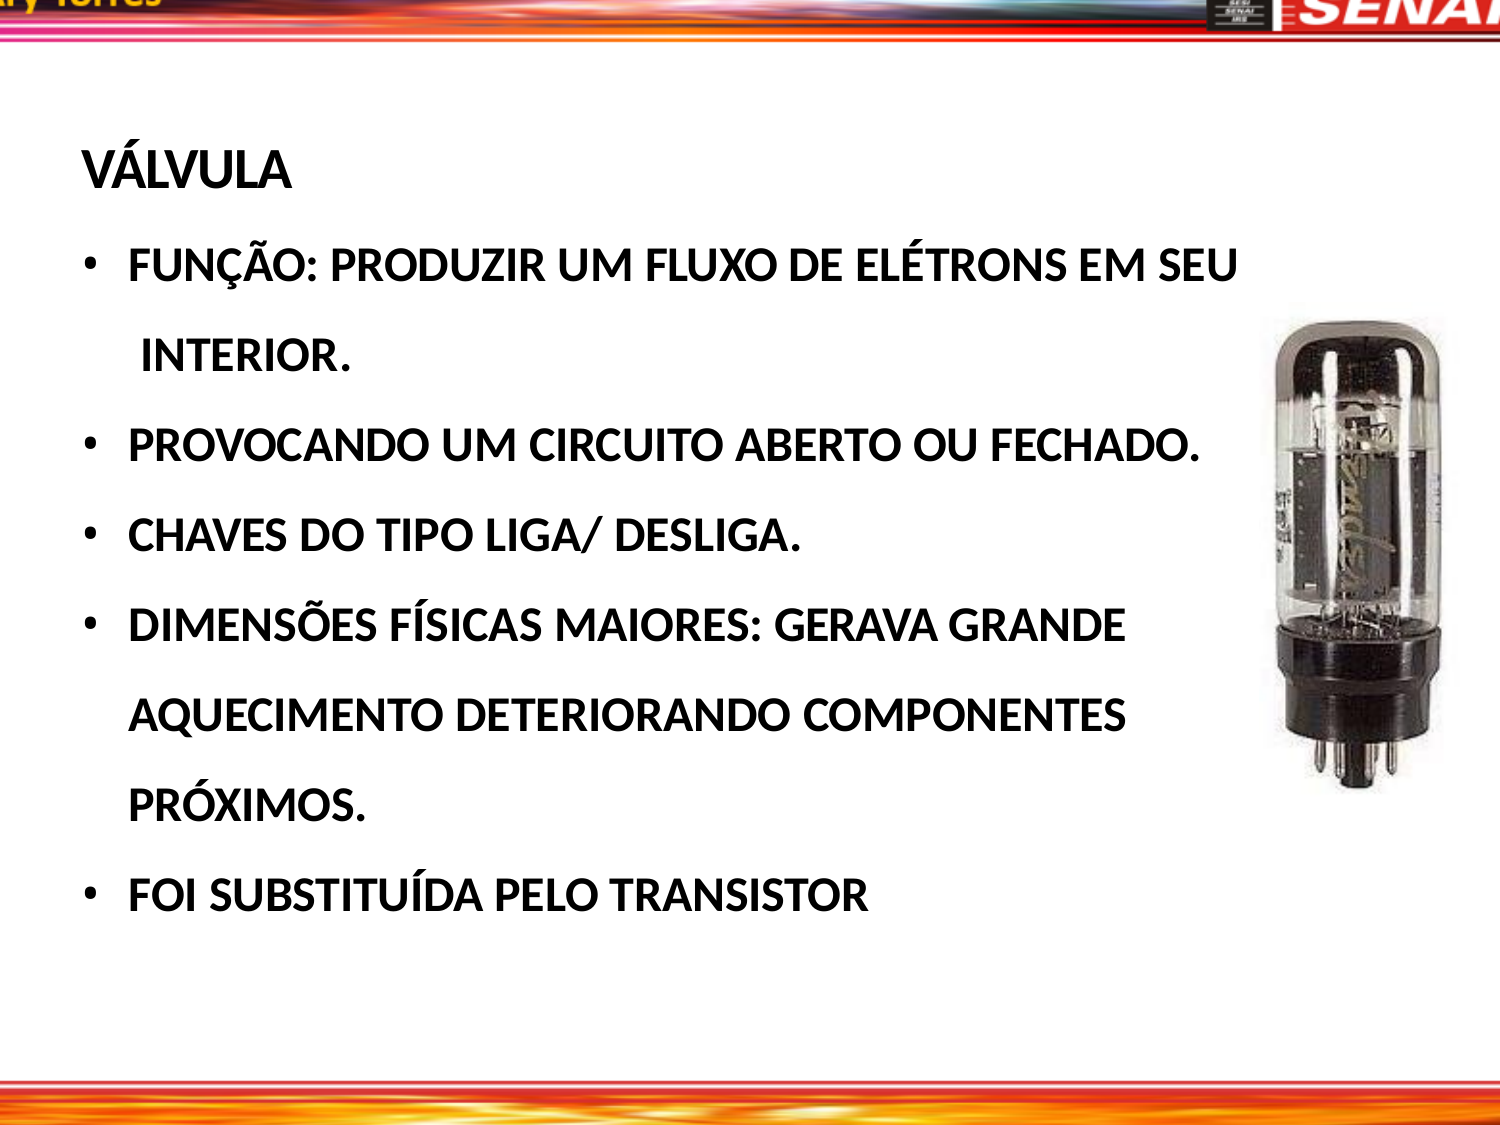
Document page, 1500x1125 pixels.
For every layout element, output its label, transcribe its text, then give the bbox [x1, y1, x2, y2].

title VÁLVULA [79, 127, 304, 199]
picture [0, 0, 1500, 1125]
text_box FUNÇÃO: PRODUZIR UM FLUXO DE ELÉTRONS EM SEU INTERIOR. PROVOCANDO UM CIRCUITO ABERTO OU FECHADO. CHAVES DO TIPO LIGA/ DESLIGA. DIMENSÕES FÍSICAS MAIORES: GERAVA GRANDE AQUECIMENTO DETERIORANDO COMPONENTES PRÓXIMOS. FOI SUBSTITUÍDA PELO TRANSISTOR [79, 199, 1249, 922]
